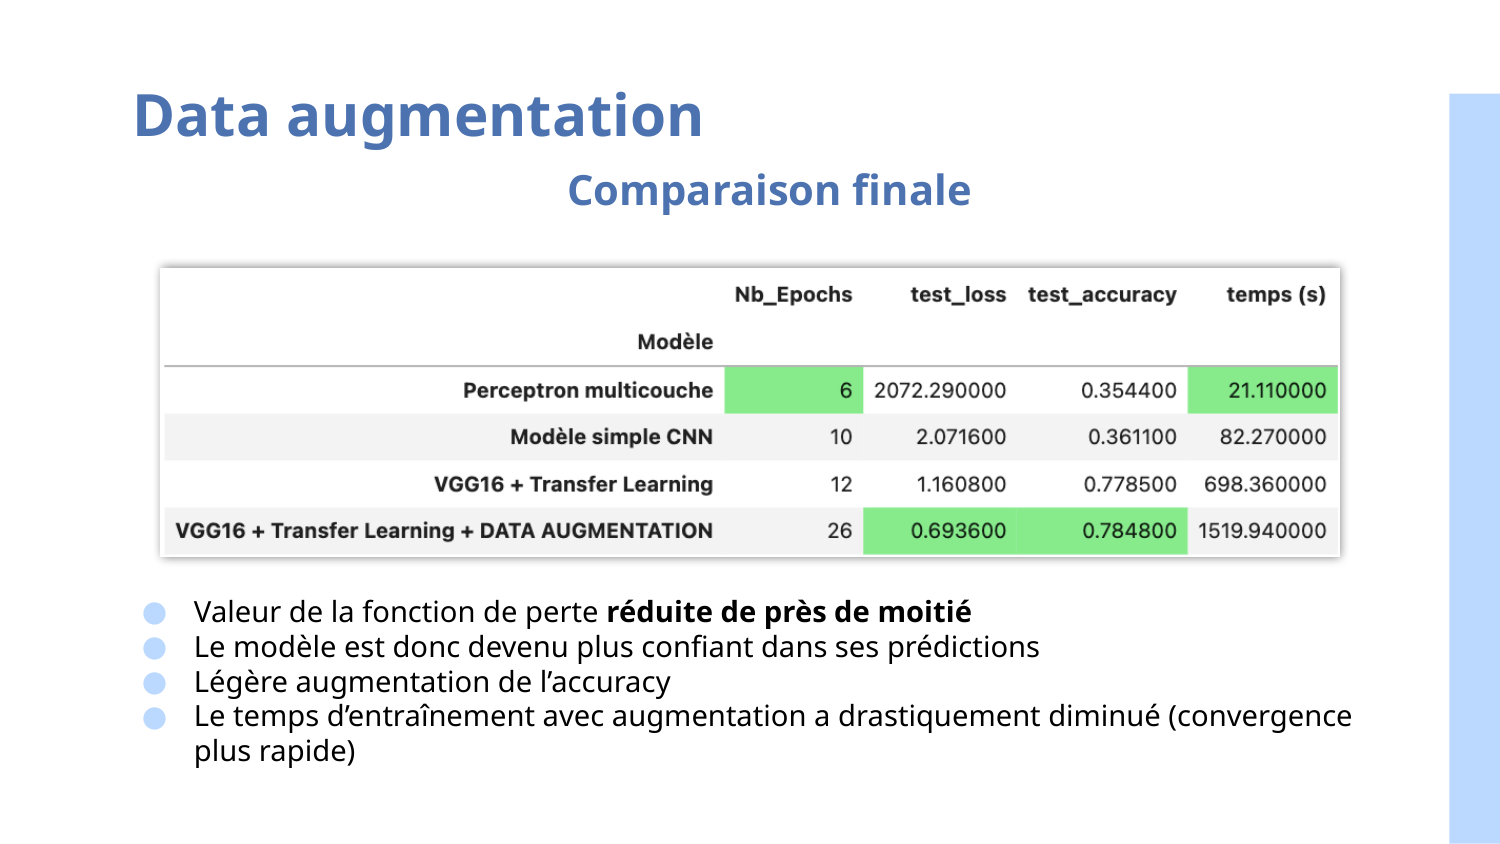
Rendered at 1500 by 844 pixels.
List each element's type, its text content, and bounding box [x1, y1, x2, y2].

title Data augmentation [117, 62, 1383, 170]
text_box Valeur de la fonction de perte réduite de près de moitié Le modèle est donc devenu plus confiant dans ses prédictions Légère augmentation de l’accuracy Le temps d’entraînement avec augmentation a drastiquement diminué (convergence plus rapide) [103, 577, 1397, 783]
picture [159, 268, 1341, 557]
text_box Comparaison finale [427, 159, 1112, 219]
